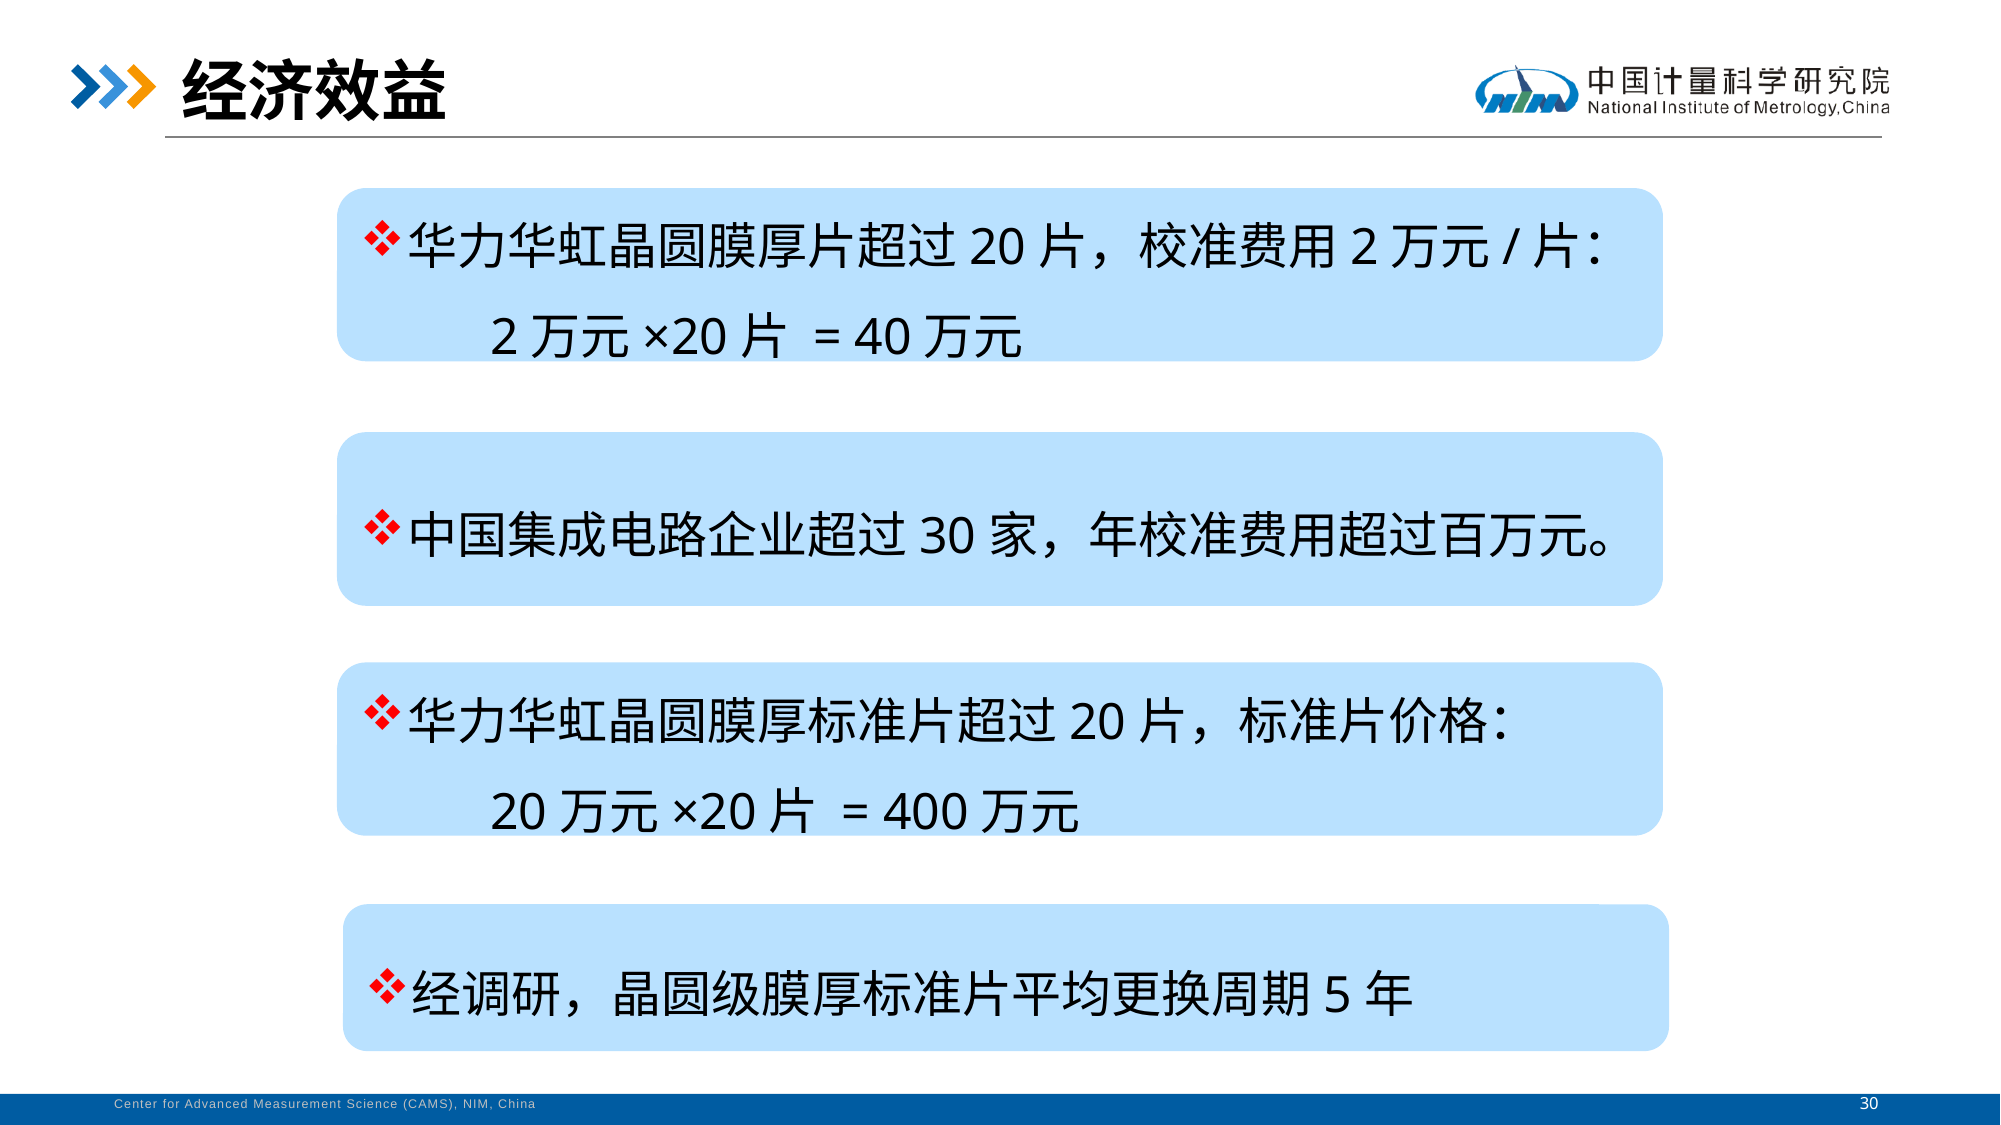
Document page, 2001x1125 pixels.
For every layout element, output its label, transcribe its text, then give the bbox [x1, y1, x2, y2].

text_box 华力华虹晶圆膜厚片超过20片，校准费用2万元/片： 2万元×20片 = 40万元 [335, 186, 1665, 363]
text_box 经济效益 [166, 41, 757, 137]
text_box 经调研，晶圆级膜厚标准片平均更换周期5年 [341, 902, 1671, 1053]
picture [1440, 37, 1930, 122]
text_box 华力华虹晶圆膜厚标准片超过20片，标准片价格： 20万元×20片 = 400万元 [335, 660, 1665, 838]
text_box 中国集成电路企业超过30家，年校准费用超过百万元。 [335, 430, 1665, 608]
